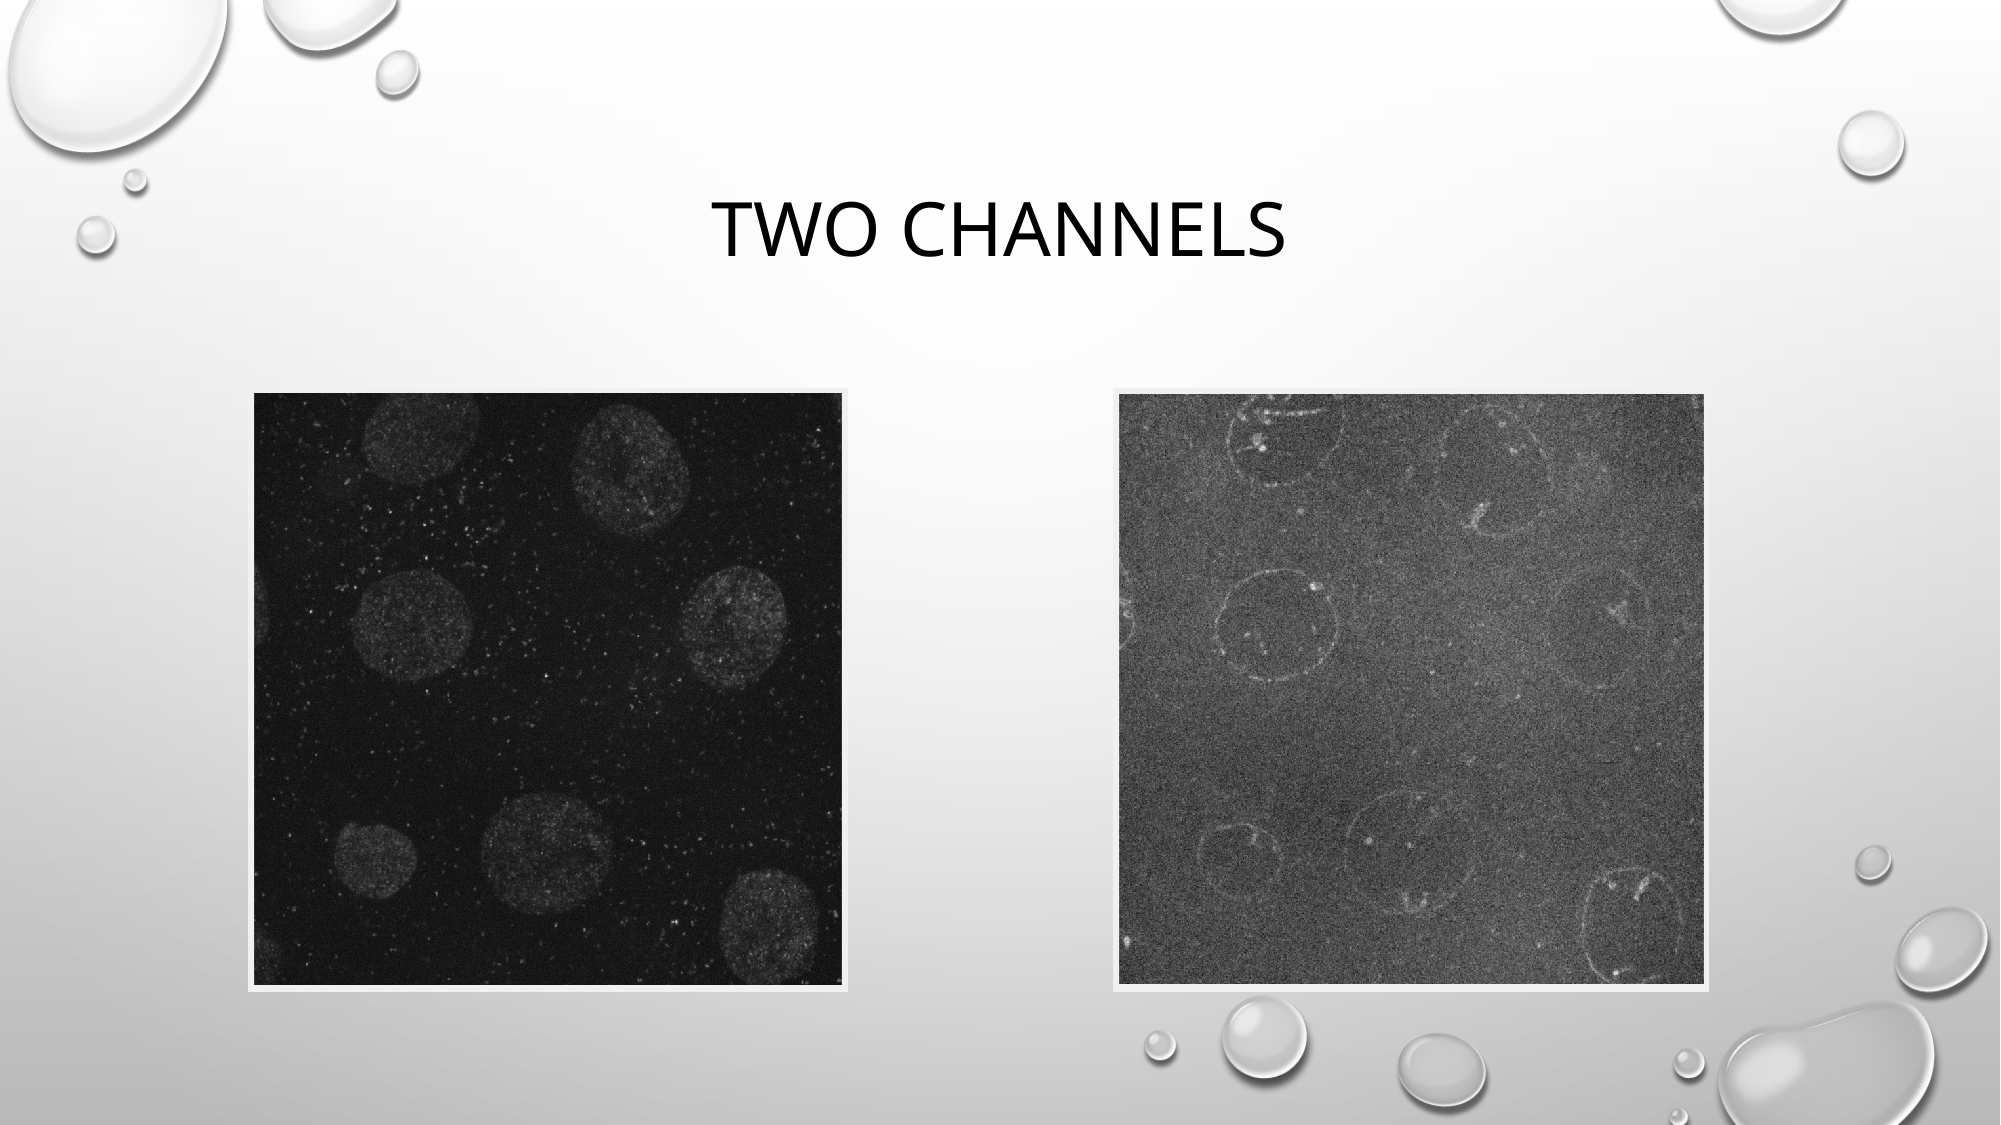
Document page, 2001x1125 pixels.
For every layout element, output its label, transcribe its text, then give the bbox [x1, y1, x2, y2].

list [1112, 387, 1709, 992]
picture [0, 0, 2000, 1125]
title TWO CHANNELs [149, 101, 1851, 364]
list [248, 387, 848, 992]
